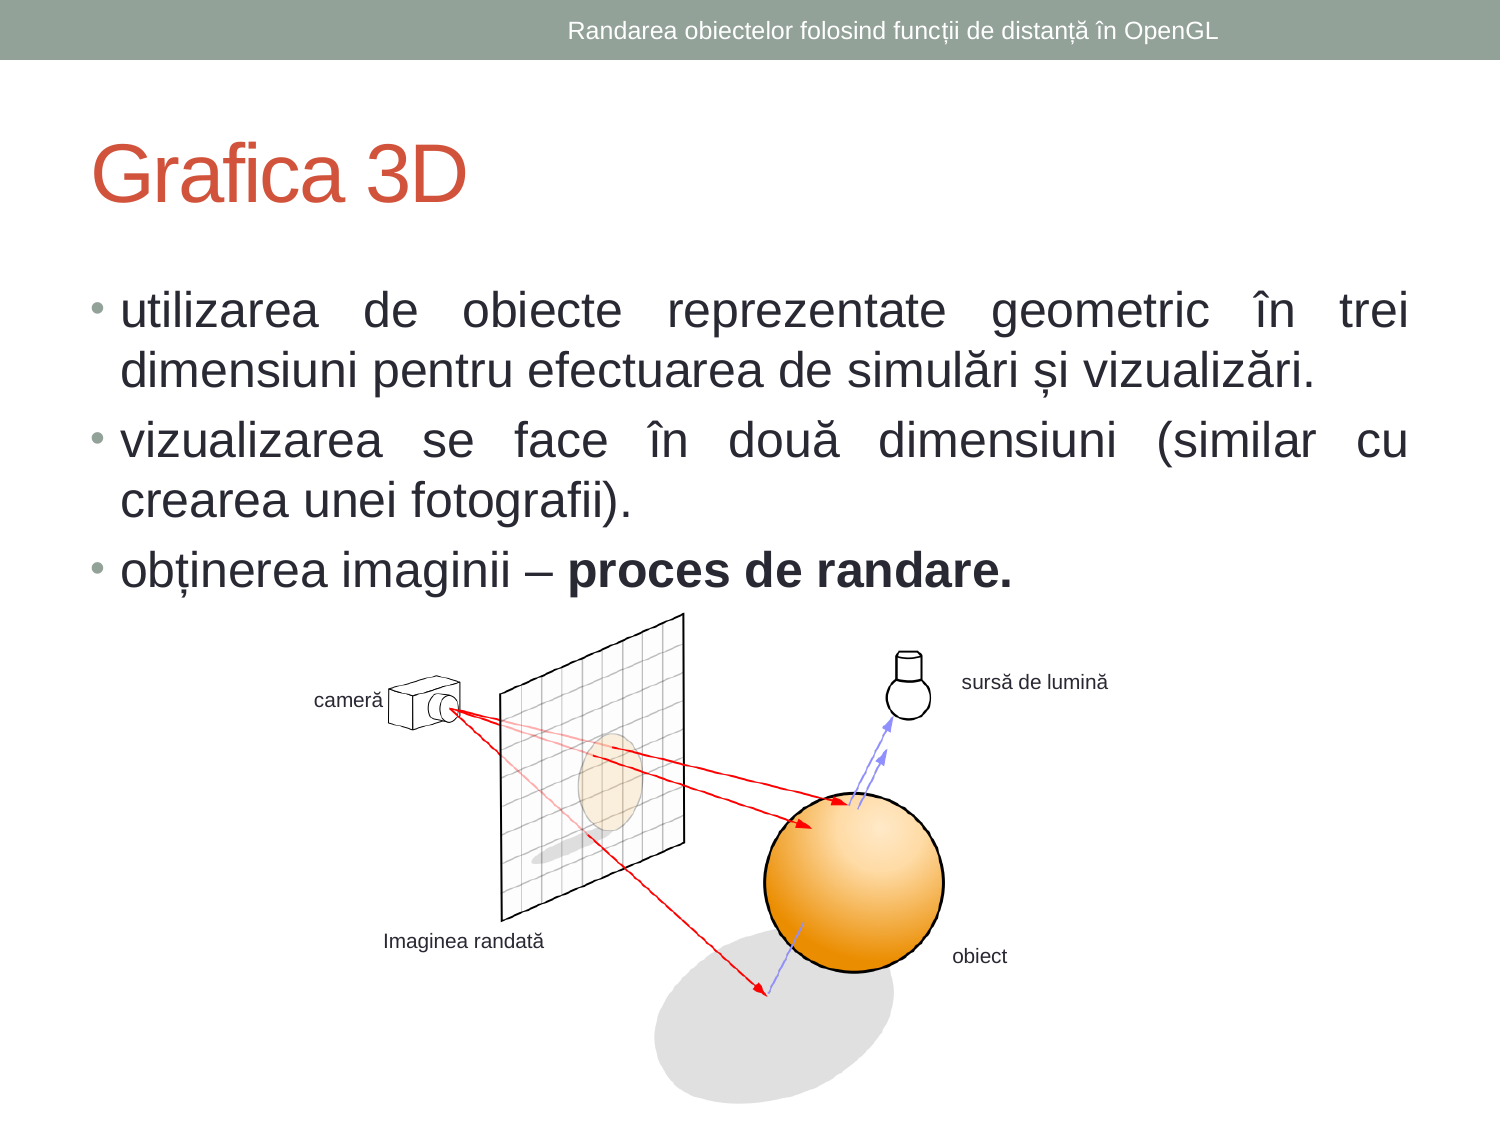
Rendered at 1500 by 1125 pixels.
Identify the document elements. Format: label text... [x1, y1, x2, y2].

list utilizarea de obiecte reprezentate geometric în trei dimensiuni pentru efectuarea de simulări și vizualizări. vizualizarea se face în două dimensiuni (similar cu crearea unei fotografii). obținerea imaginii – proces de randare. [75, 270, 1425, 1013]
text_box cameră [299, 679, 358, 720]
title Grafica 3D [75, 87, 1425, 250]
footer Randarea obiectelor folosind funcții de distanță în OpenGL [549, 3, 1238, 57]
picture [361, 588, 1139, 1106]
